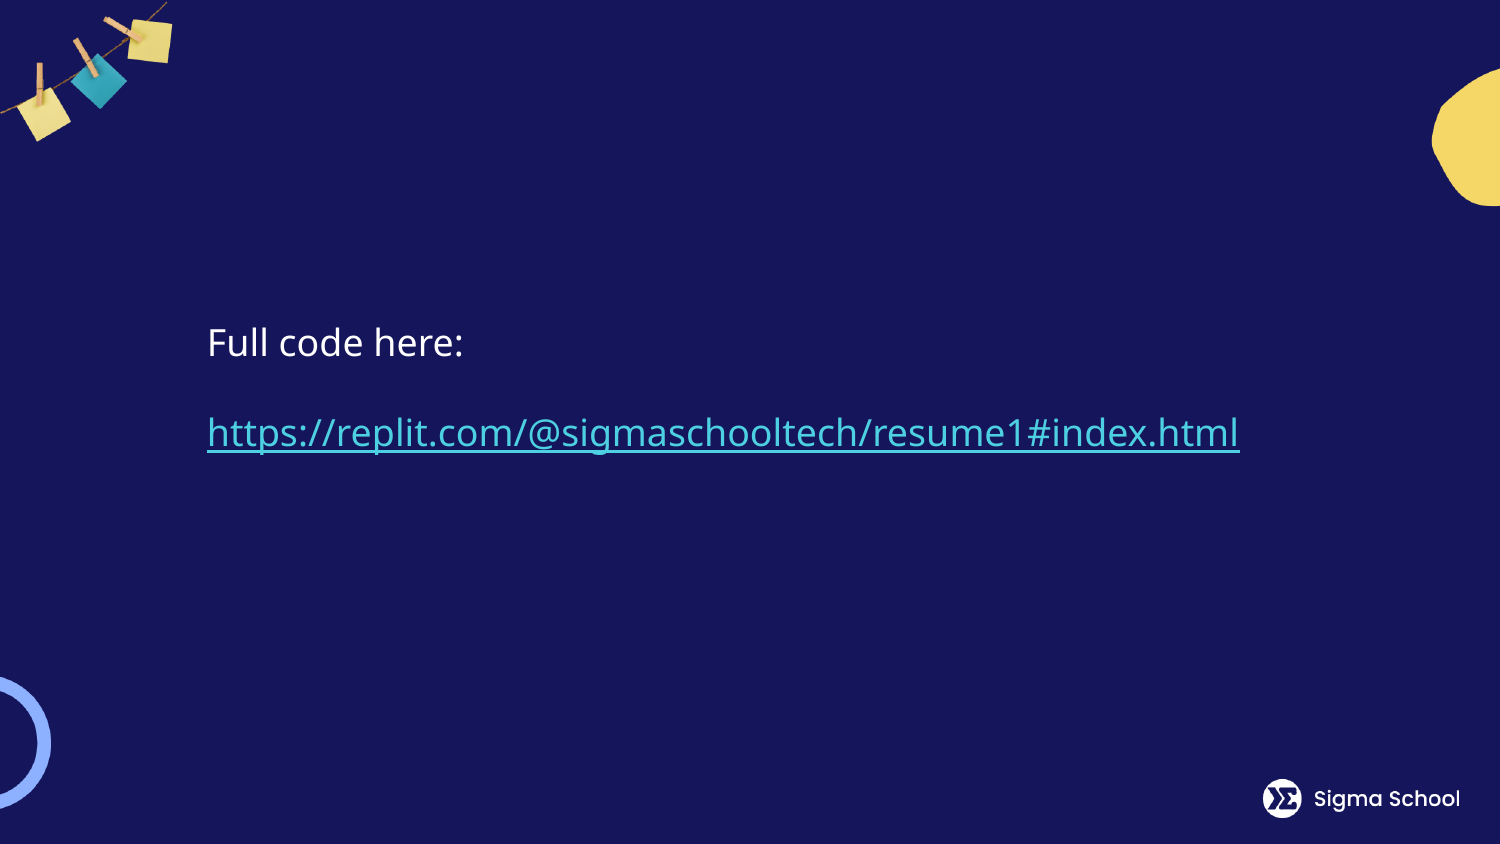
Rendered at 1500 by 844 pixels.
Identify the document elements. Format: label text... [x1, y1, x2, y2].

picture [0, 0, 232, 844]
text_box Full code here: https://replit.com/@sigmaschooltech/resume1#index.html [191, 304, 1309, 483]
picture [1203, 0, 1500, 844]
